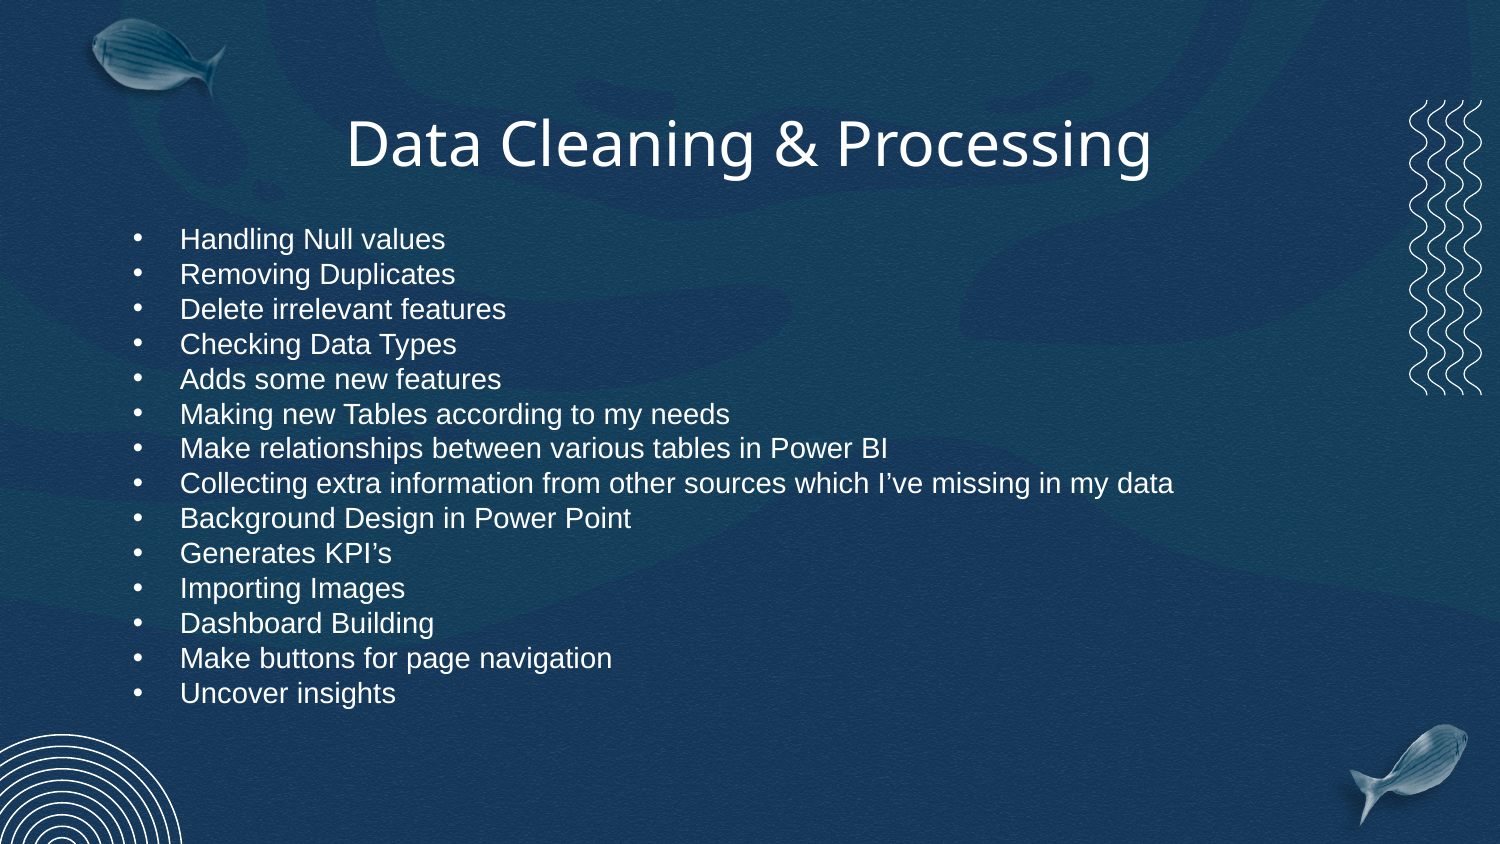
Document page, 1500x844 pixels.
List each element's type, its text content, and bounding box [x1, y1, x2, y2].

text_box Handling Null values Removing Duplicates Delete irrelevant features Checking Data Types Adds some new features Making new Tables according to my needs Make relationships between various tables in Power BI Collecting extra information from other sources which I’ve missing in my data Background Design in Power Point Generates KPI’s Importing Images Dashboard Building Make buttons for page navigation Uncover insights [118, 212, 1328, 787]
picture [70, 11, 237, 124]
picture [1322, 720, 1472, 844]
title Data Cleaning & Processing [118, 88, 1382, 183]
